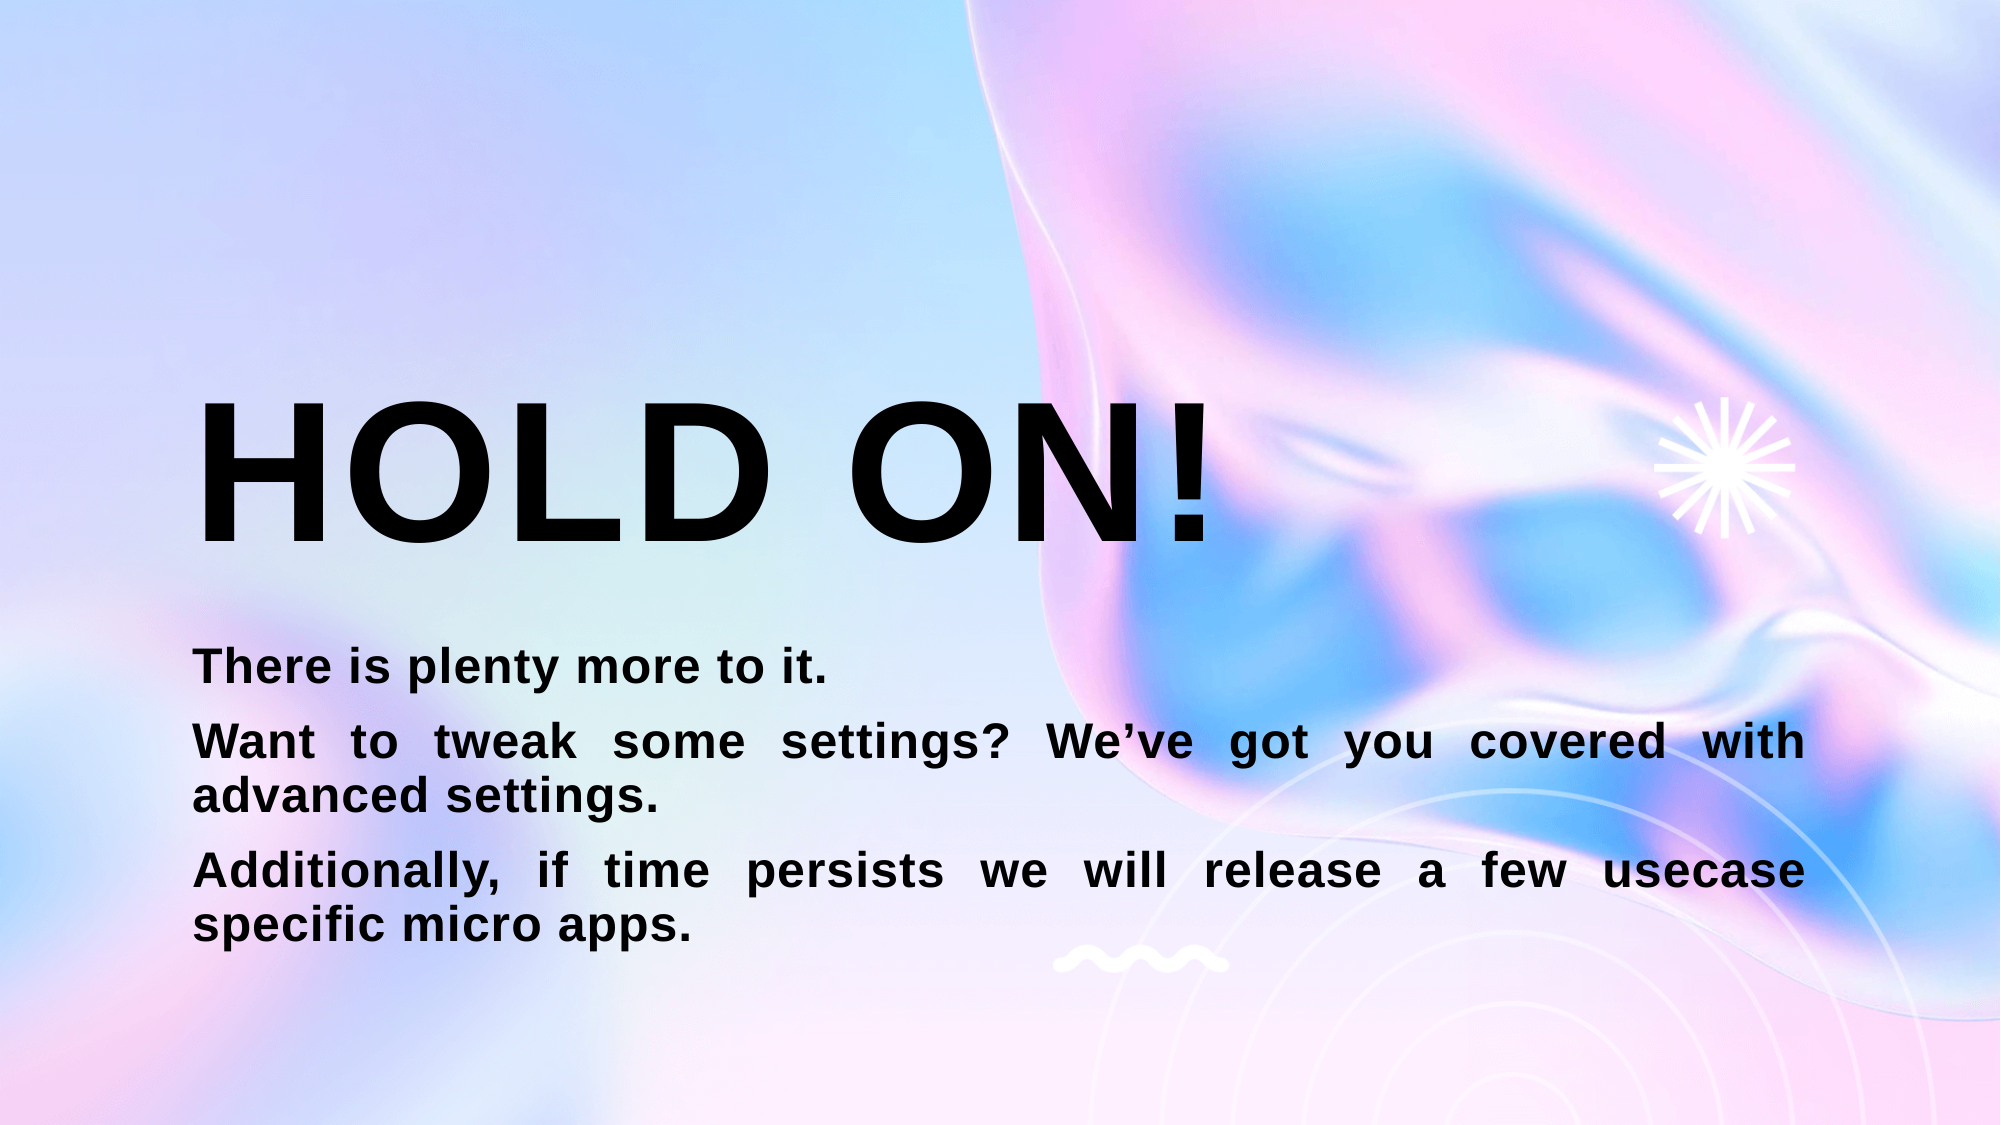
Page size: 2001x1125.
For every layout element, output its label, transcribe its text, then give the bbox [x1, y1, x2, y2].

subtitle There is plenty more to it. Want to tweak some settings? We’ve got you covered with advanced settings. Additionally, if time persists we will release a few usecase specific micro apps. [176, 633, 1824, 1014]
title Hold on! [176, 361, 1824, 598]
picture [0, 0, 2000, 1125]
